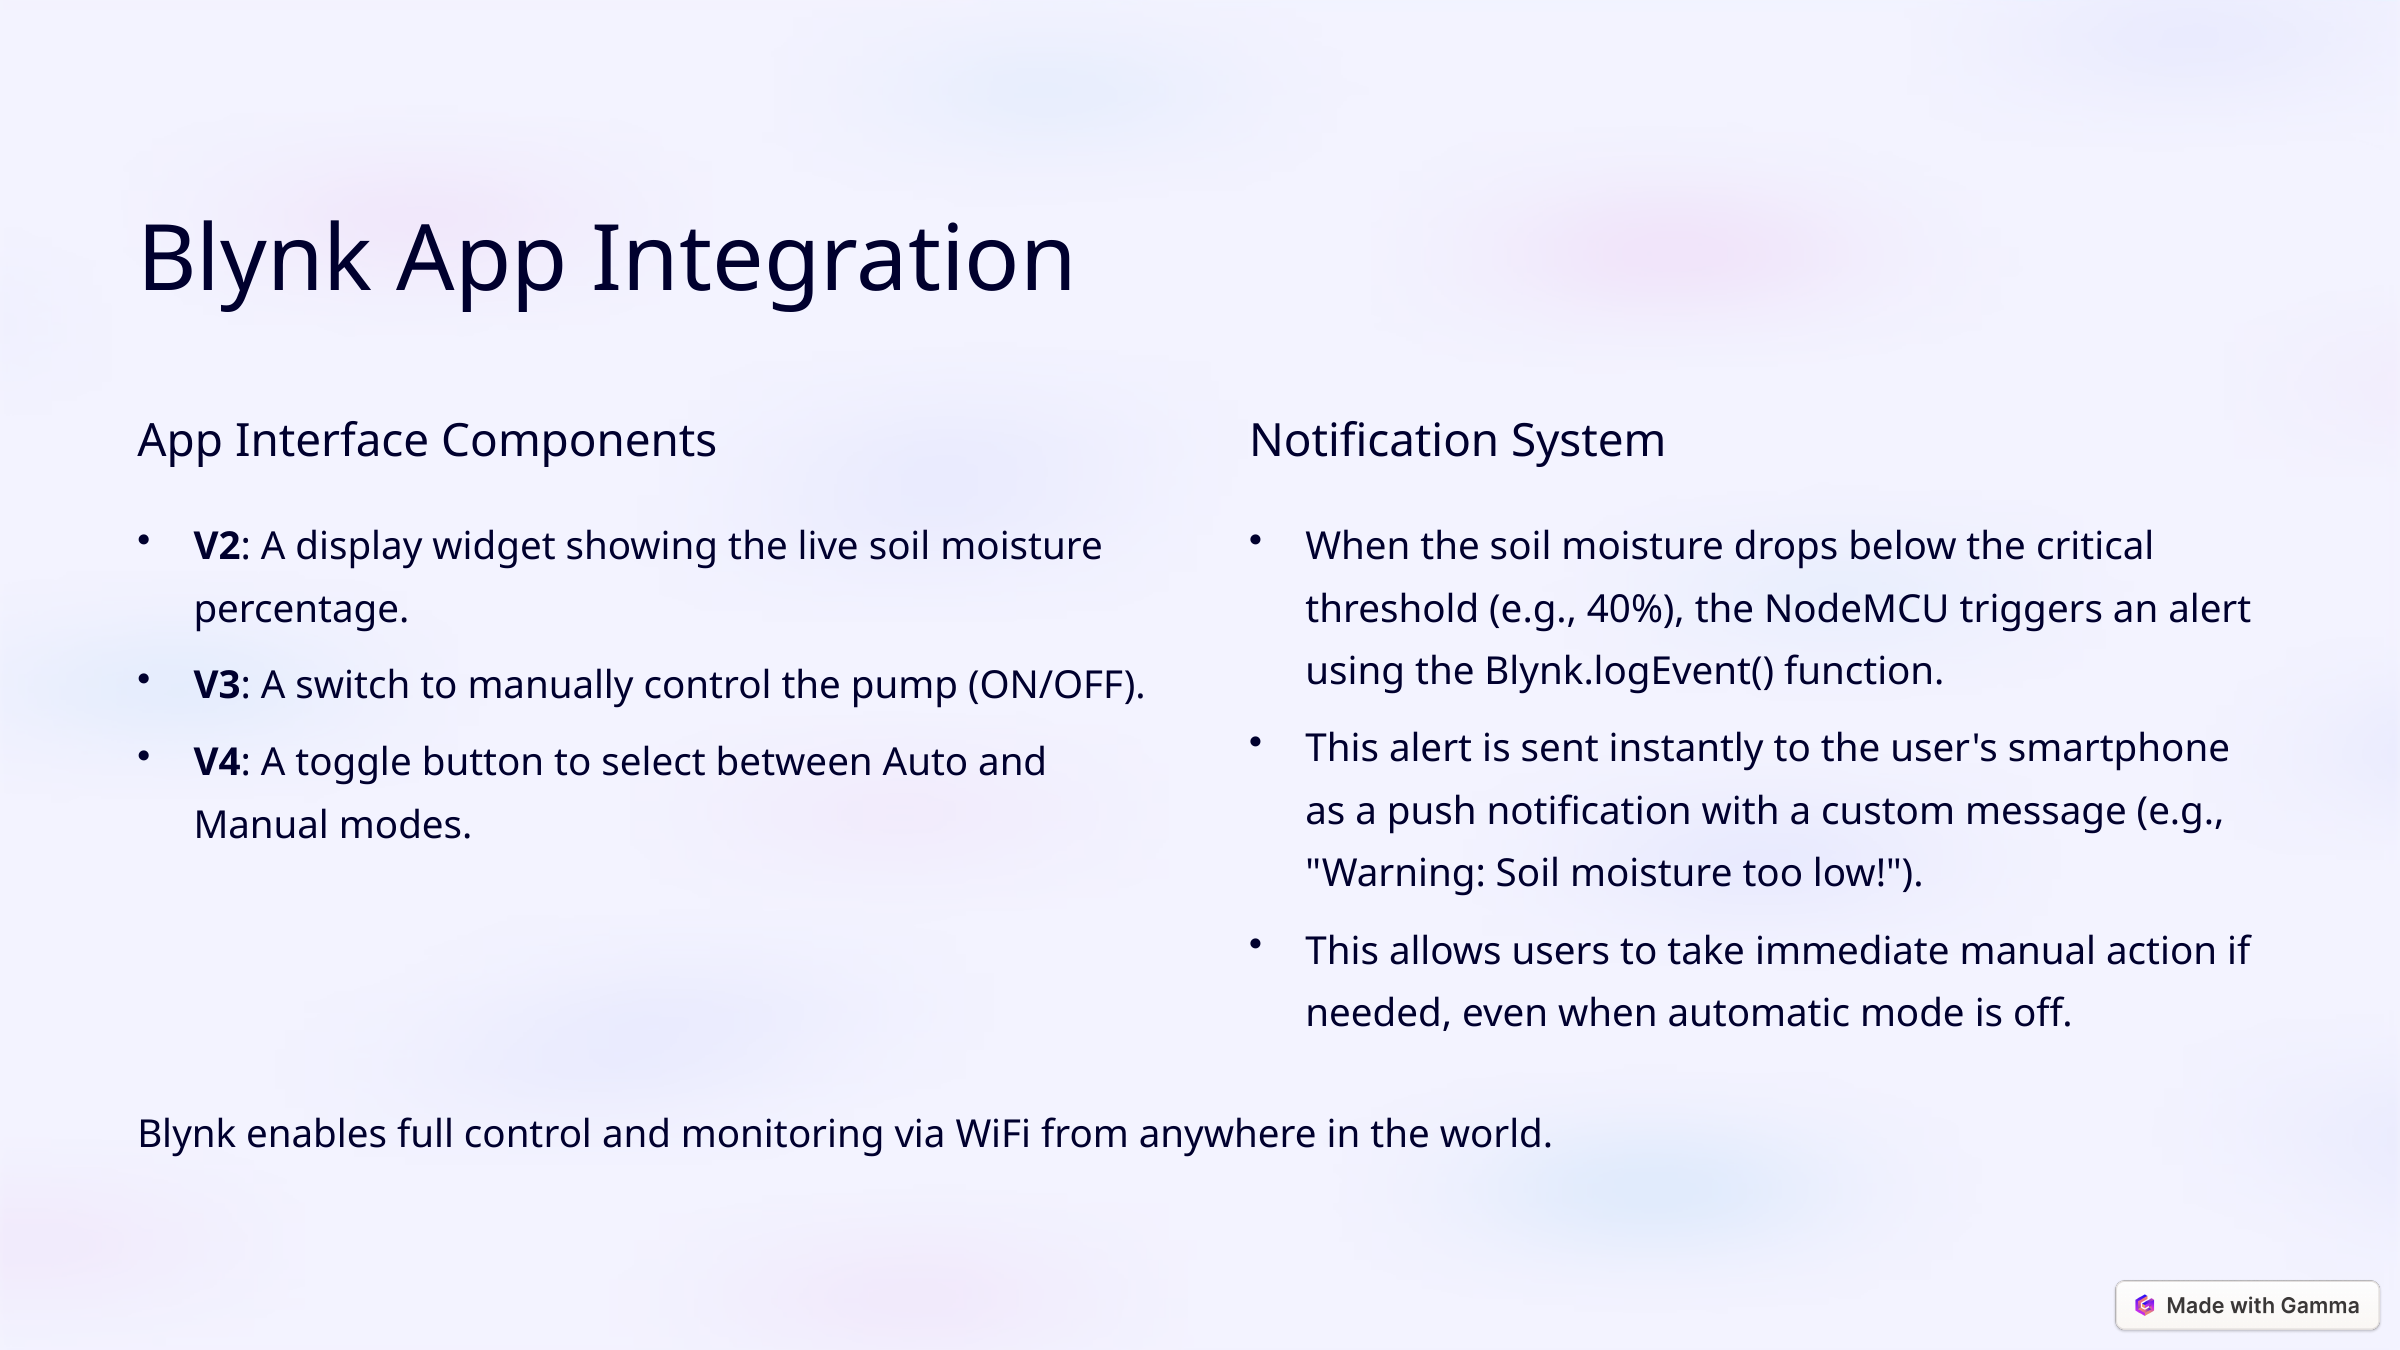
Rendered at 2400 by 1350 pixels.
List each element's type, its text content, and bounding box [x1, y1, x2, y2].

text_box Notification System [1249, 407, 1712, 466]
text_box This alert is sent instantly to the user's smartphone as a push notification with a custom message (e.g., "Warning: Soil moisture too low!"). [1249, 707, 2264, 896]
text_box V2: A display widget showing the live soil moisture percentage. [137, 504, 1152, 631]
text_box V4: A toggle button to select between Auto and Manual modes. [137, 720, 1152, 847]
text_box V3: A switch to manually control the pump (ON/OFF). [137, 644, 1152, 708]
text_box Blynk App Integration [137, 194, 1065, 310]
picture [2106, 1271, 2389, 1339]
text_box Blynk enables full control and monitoring via WiFi from anywhere in the world. [137, 1092, 2263, 1156]
text_box This allows users to take immediate manual action if needed, even when automatic mode is off. [1249, 909, 2264, 1035]
text_box When the soil moisture drops below the critical threshold (e.g., 40%), the NodeMCU triggers an alert using the Blynk.logEvent() function. [1249, 504, 2264, 694]
text_box App Interface Components [137, 407, 702, 466]
